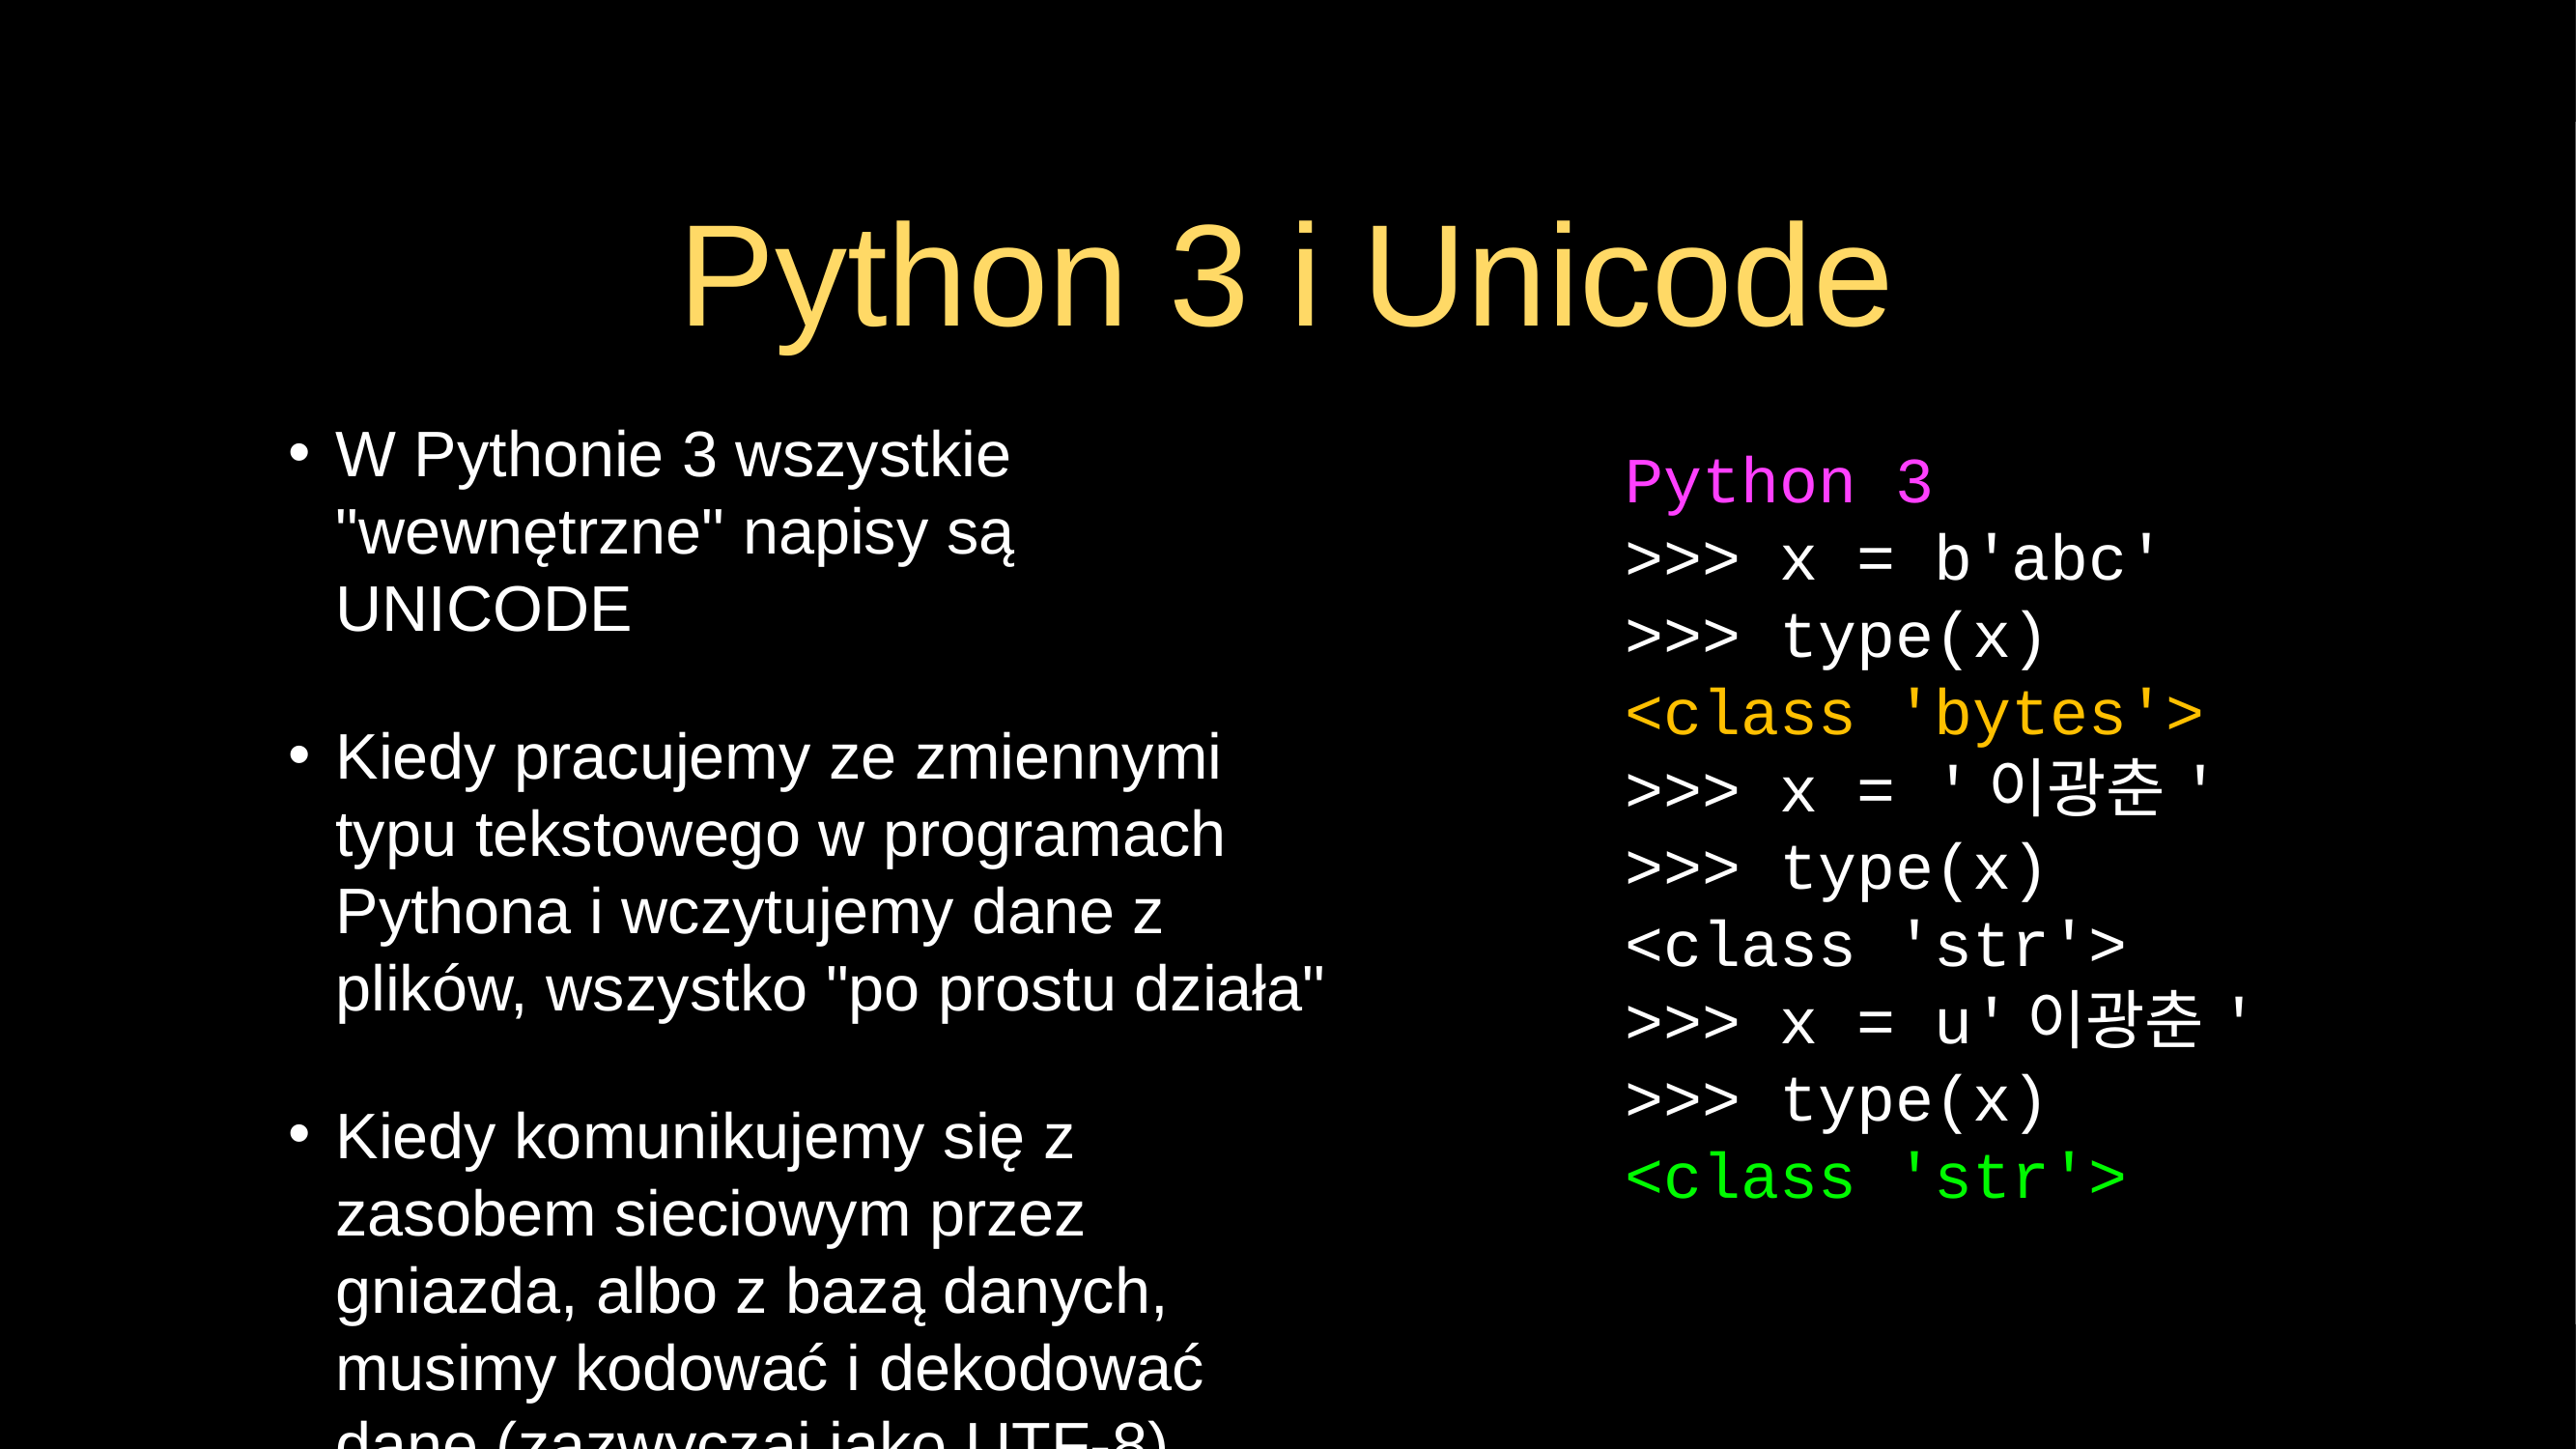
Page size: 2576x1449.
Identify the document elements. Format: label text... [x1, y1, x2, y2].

title Python 3 i Unicode [183, 133, 2391, 403]
text_box Python 3 >>> x = b'abc' >>> type(x) <class 'bytes'> >>> x = '이광춘' >>> type(x) <class 'str'> >>> x = u'이광춘' >>> type(x) <class 'str'> [1610, 431, 2391, 1219]
list W Pythonie 3 wszystkie "wewnętrzne" napisy są UNICODE Kiedy pracujemy ze zmiennymi typu tekstowego w programach Pythona i wczytujemy dane z plików, wszystko "po prostu działa" Kiedy komunikujemy się z zasobem sieciowym przez gniazda, albo z bazą danych, musimy kodować i dekodować dane (zazwyczaj jako UTF-8) [183, 412, 1345, 1317]
